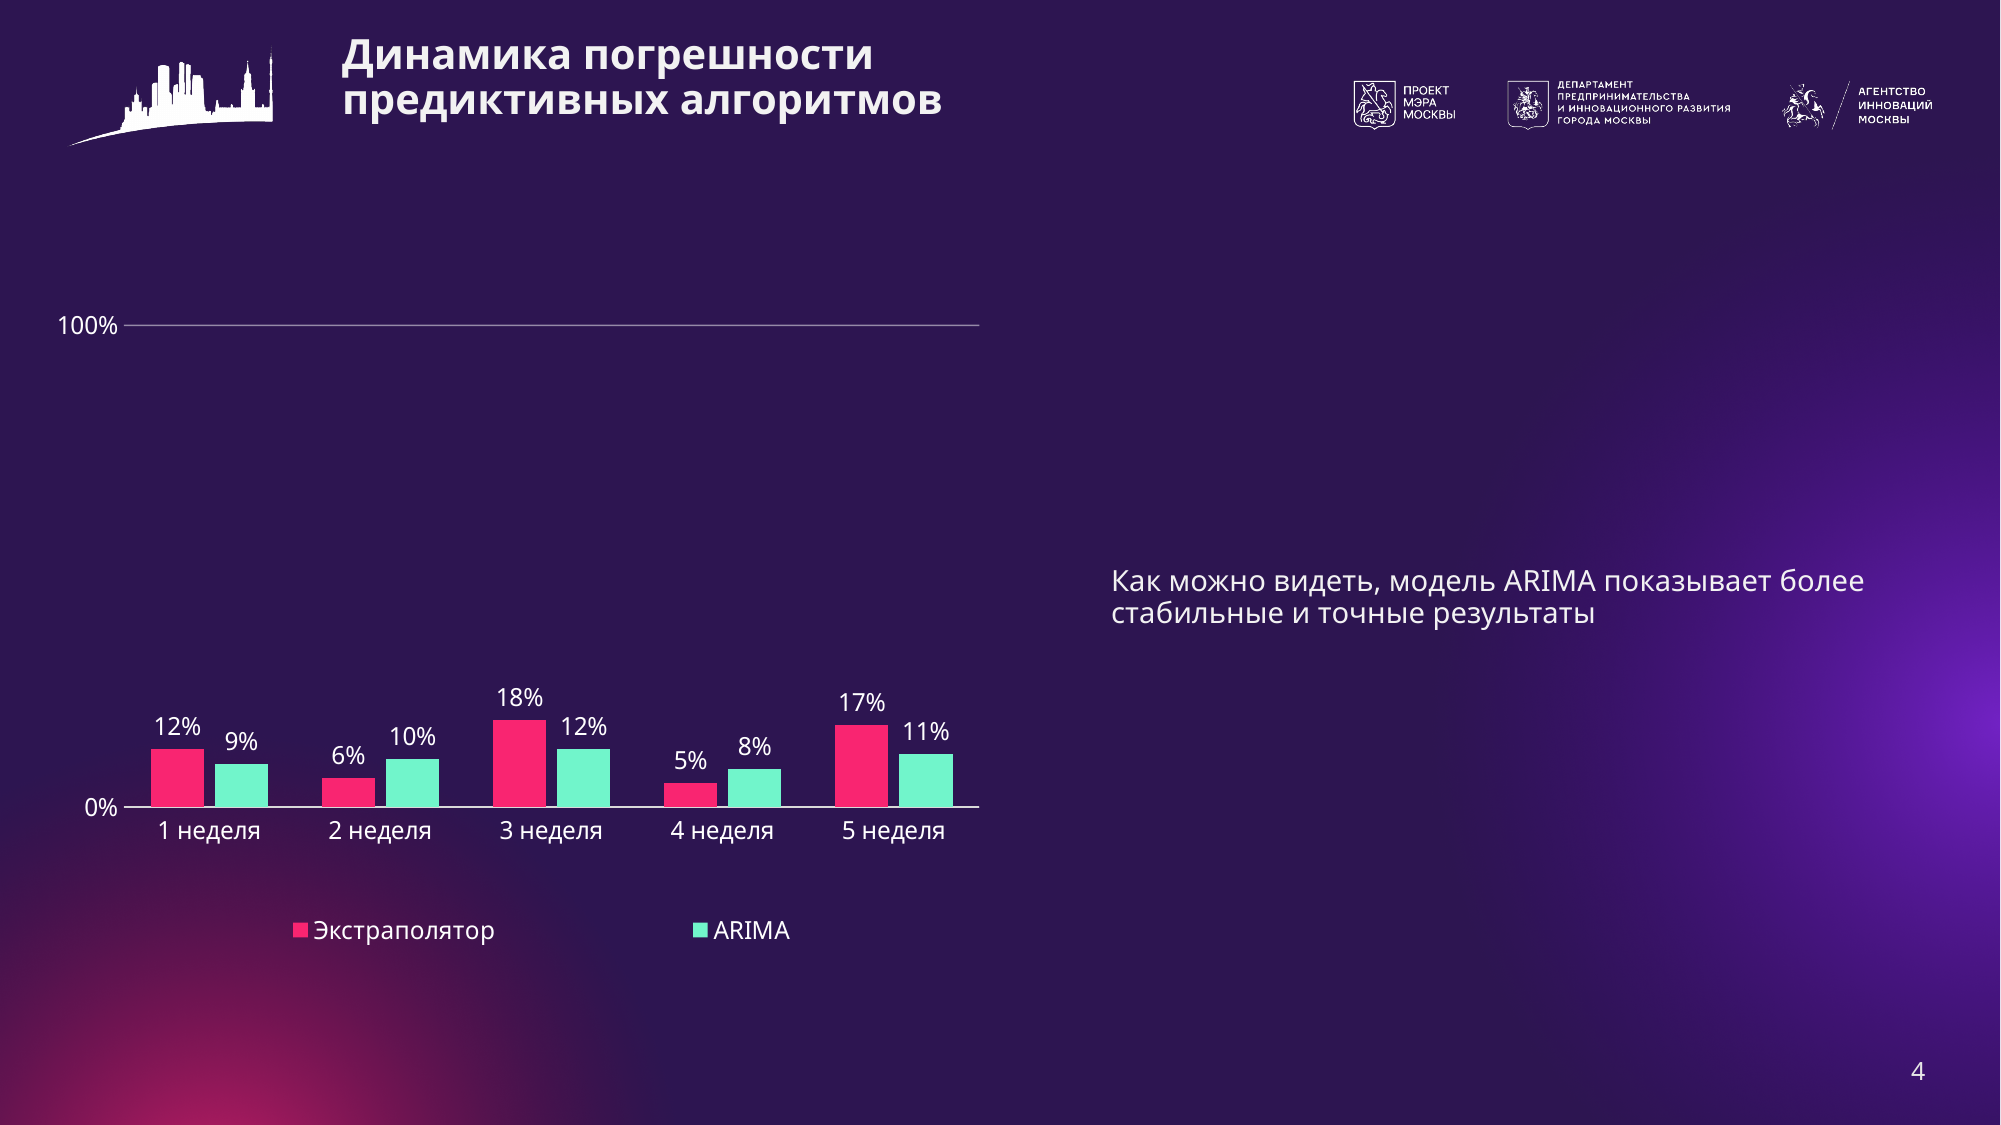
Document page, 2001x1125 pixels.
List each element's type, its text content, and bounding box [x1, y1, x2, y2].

slide_number 4 [1872, 1042, 1964, 1103]
title Динамика погрешности предиктивных алгоритмов [327, 69, 1945, 131]
picture [0, 0, 2001, 1125]
list Как можно видеть, модель ARIMA показывает более стабильные и точные результаты [1096, 559, 1883, 726]
chart [56, 233, 1000, 956]
